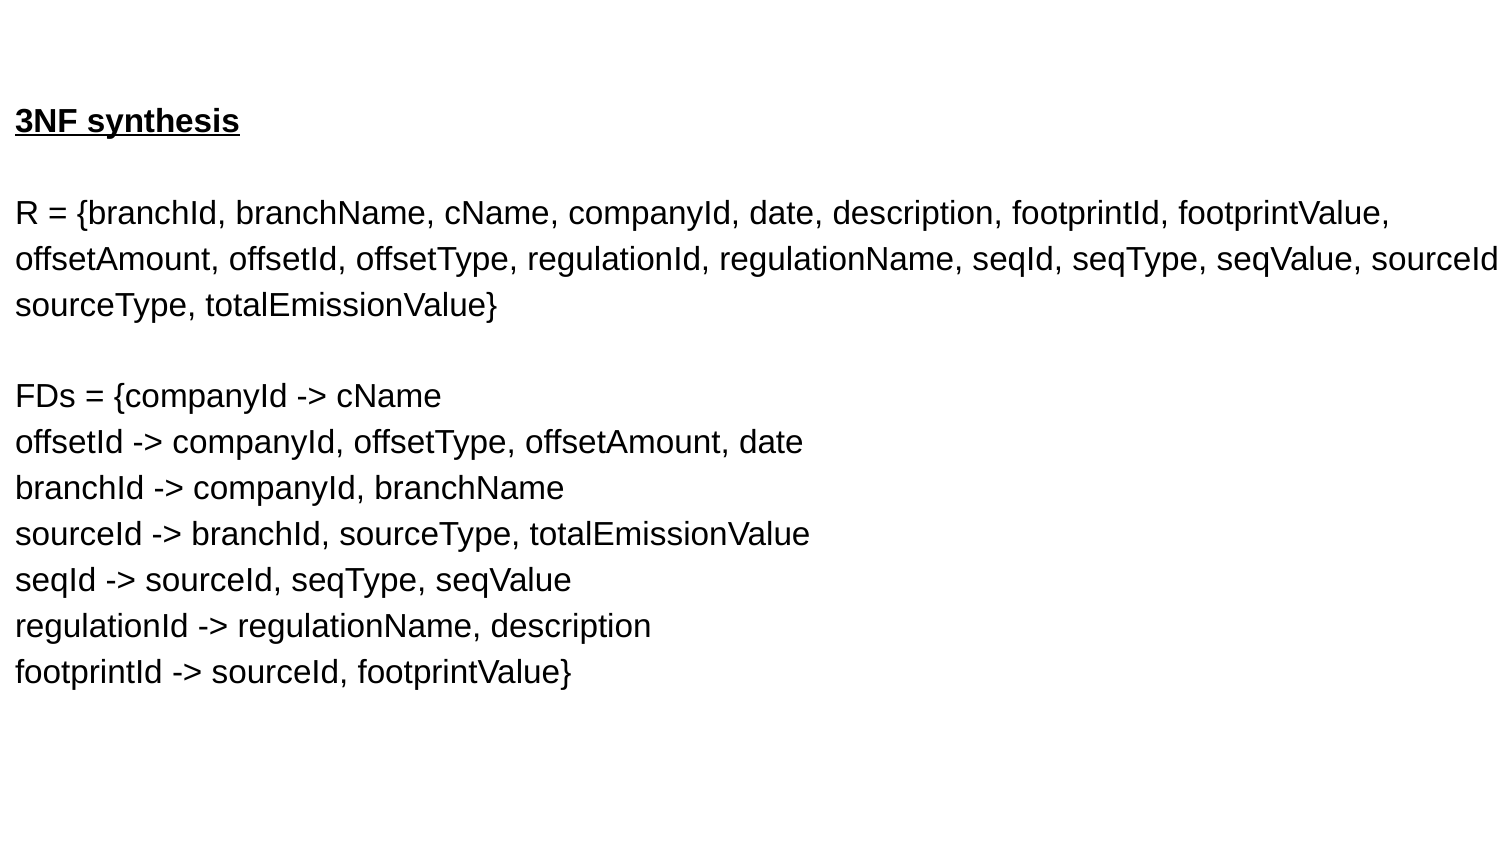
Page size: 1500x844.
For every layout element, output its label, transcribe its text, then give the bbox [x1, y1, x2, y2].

text_box 3NF synthesis R = {branchId, branchName, cName, companyId, date, description, footprintId, footprintValue, offsetAmount, offsetId, offsetType, regulationId, regulationName, seqId, seqType, seqValue, sourceId, sourceType, totalEmissionValue} FDs = {companyId -> cName offsetId -> companyId, offsetType, offsetAmount, date branchId -> companyId, branchName sourceId -> branchId, sourceType, totalEmissionValue seqId -> sourceId, seqType, seqValue regulationId -> regulationName, description footprintId -> sourceId, footprintValue} [0, 78, 1500, 797]
